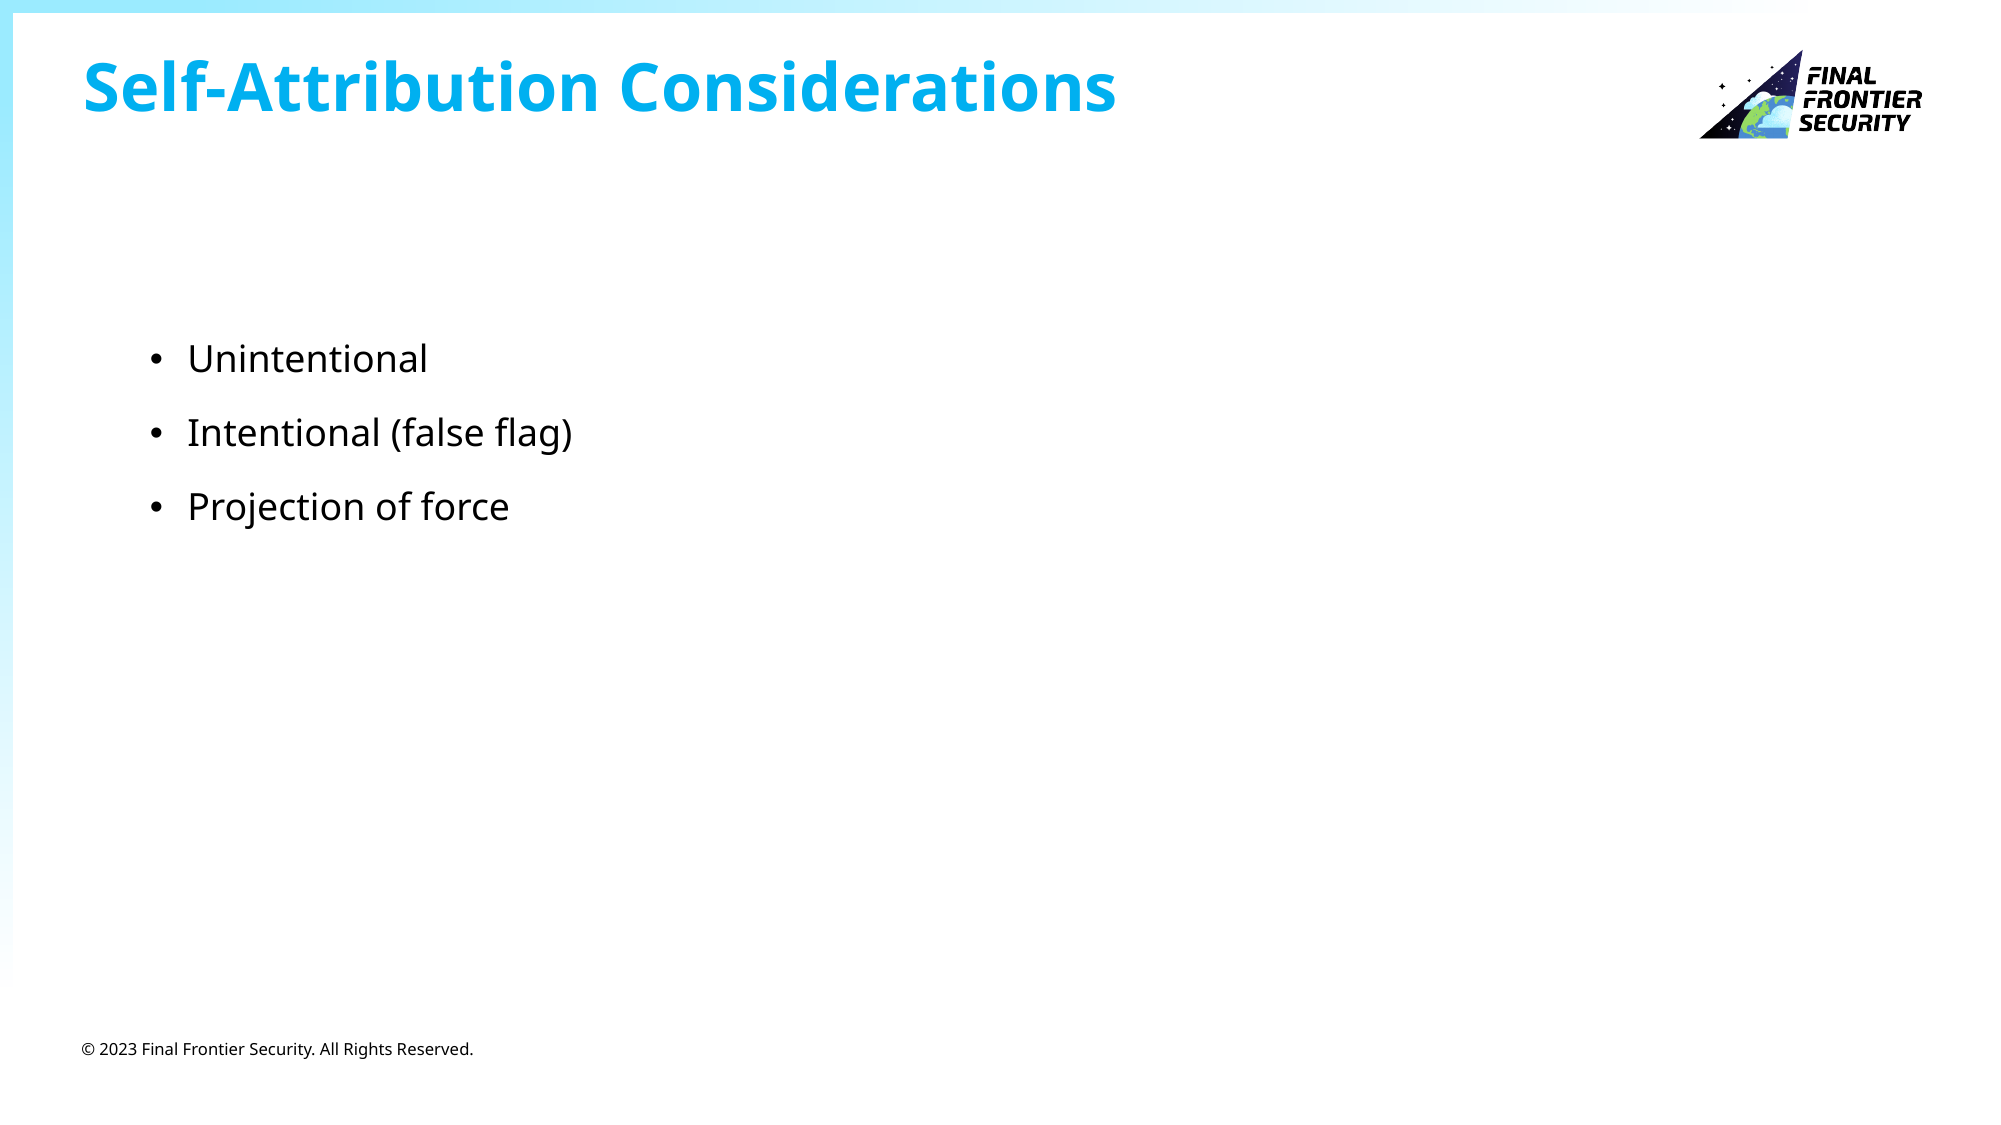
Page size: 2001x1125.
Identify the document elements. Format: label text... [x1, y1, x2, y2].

title Self-Attribution Considerations [83, 54, 1602, 220]
picture [1690, 40, 1931, 148]
list Unintentional Intentional (false flag) Projection of force [149, 340, 1893, 1075]
